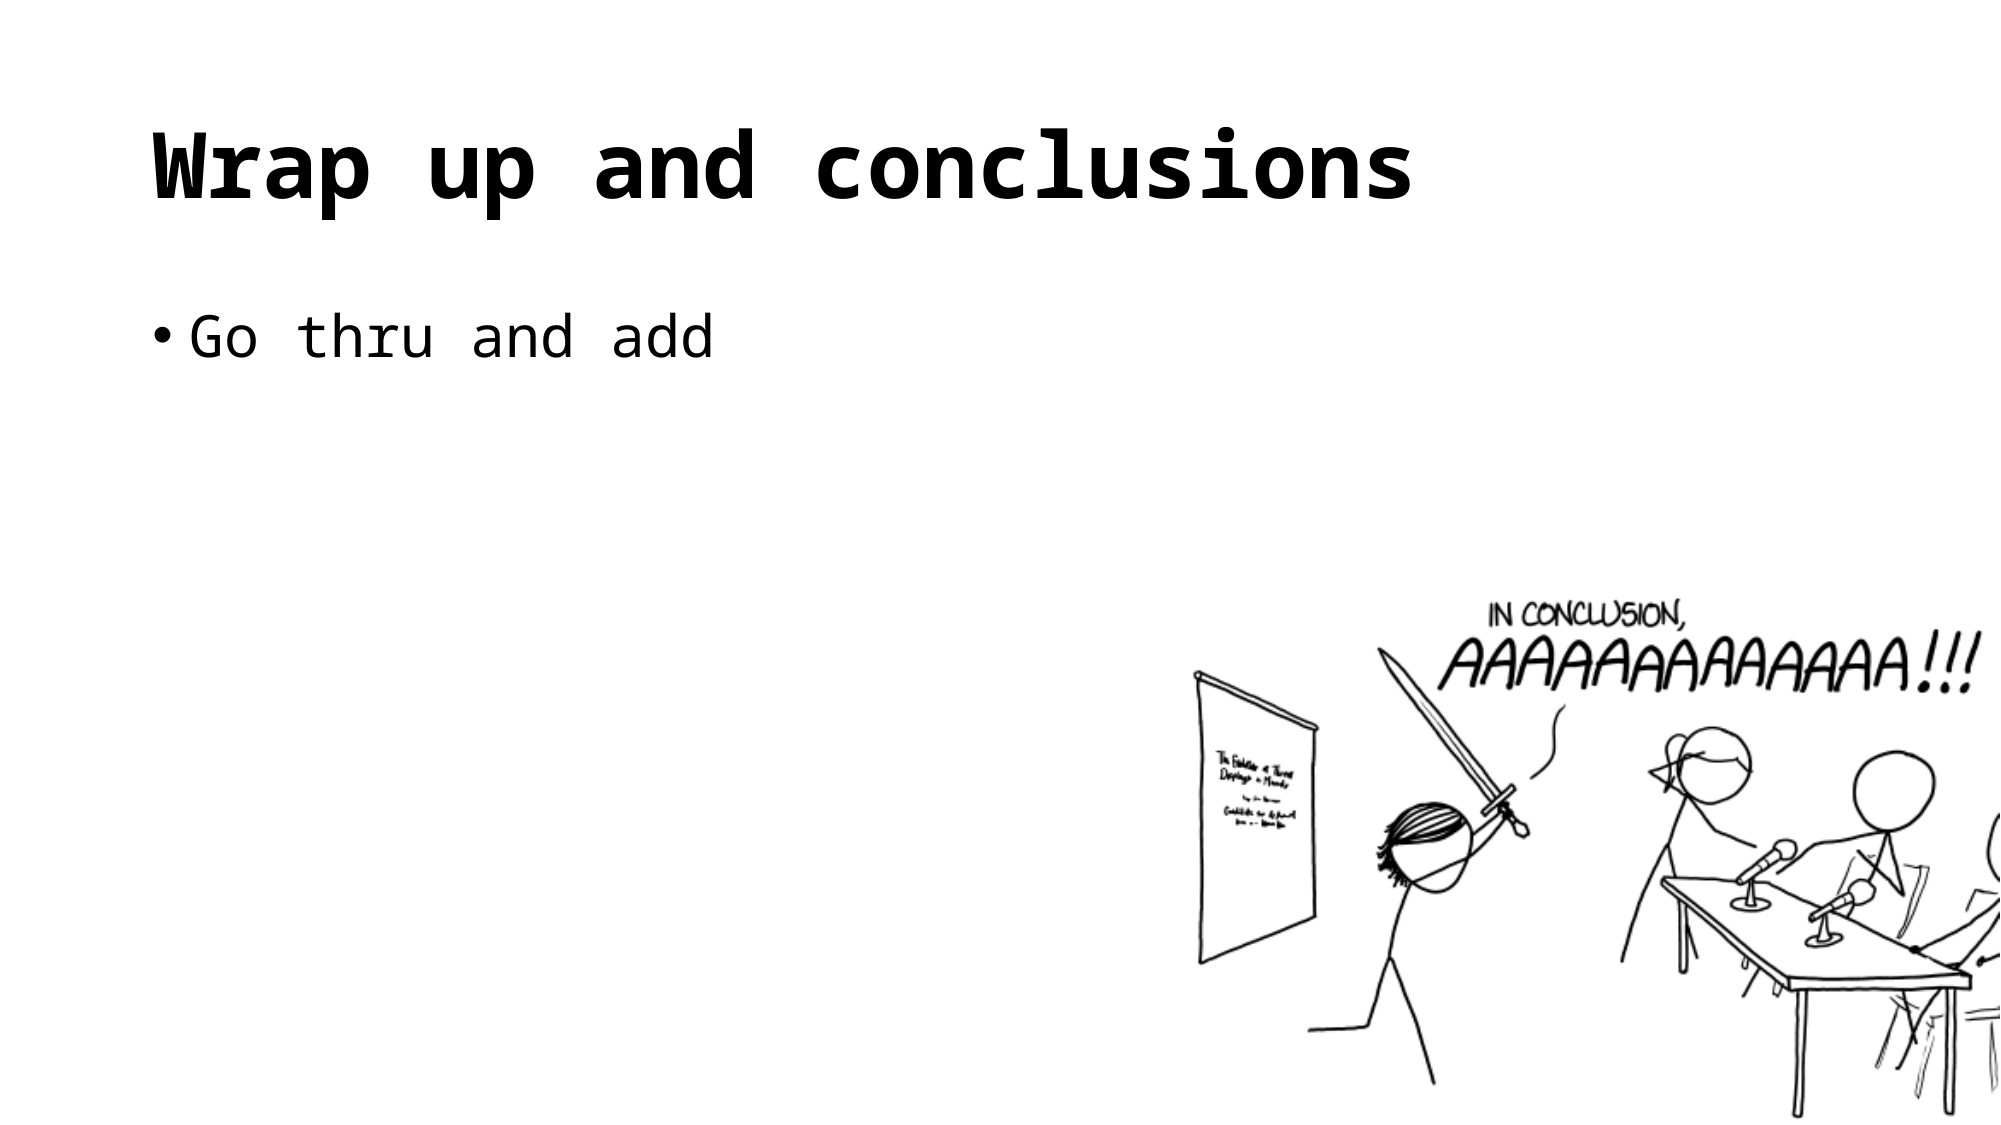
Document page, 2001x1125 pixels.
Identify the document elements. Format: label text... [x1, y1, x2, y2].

list Go thru and add [137, 299, 1863, 1014]
title Wrap up and conclusions [137, 59, 1863, 278]
picture [1185, 587, 2000, 1125]
